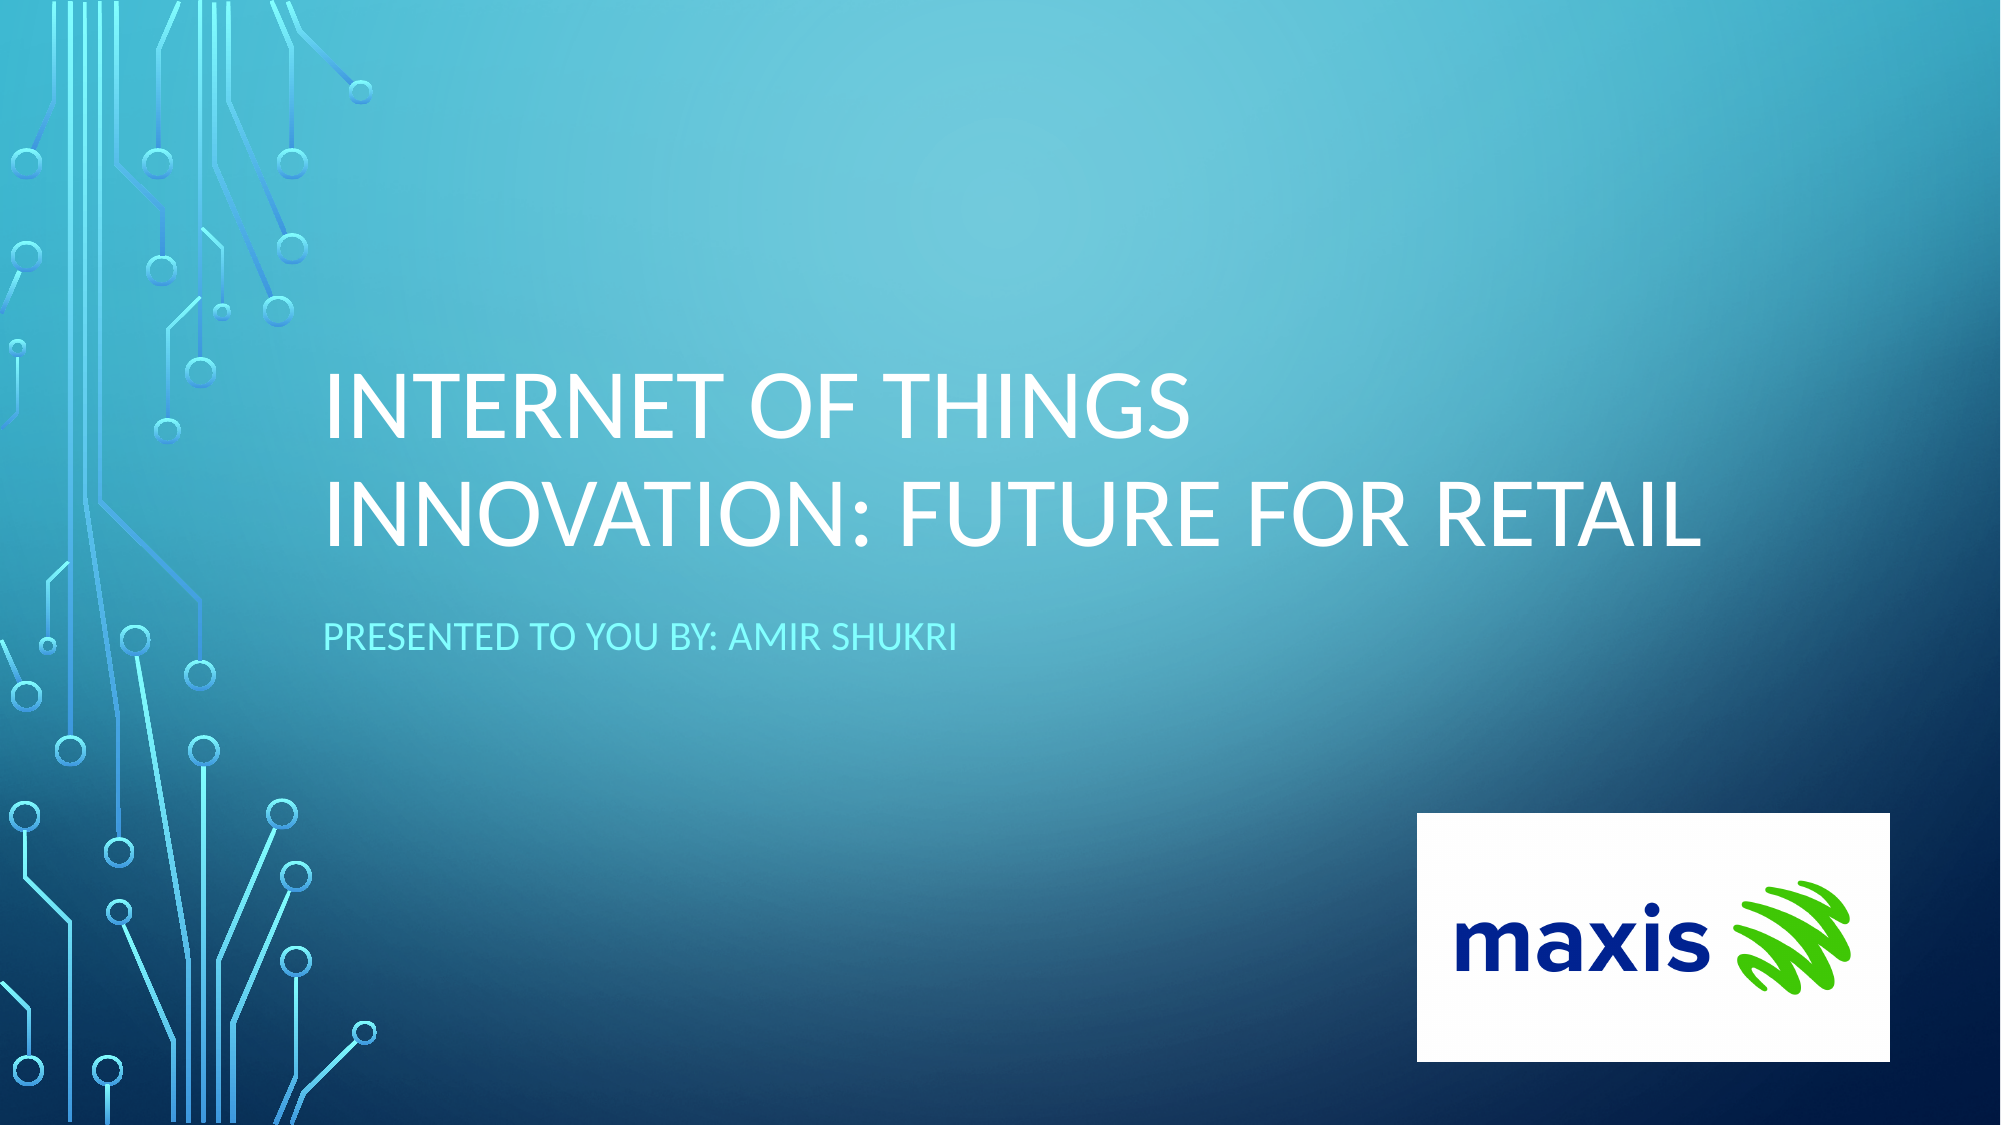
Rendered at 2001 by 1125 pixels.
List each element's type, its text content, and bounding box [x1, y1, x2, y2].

title Internet of Things Innovation: Future for Retail [307, 184, 1750, 576]
subtitle Presented to you By: Amir Shukri [307, 590, 1750, 863]
picture [1417, 813, 1890, 1062]
